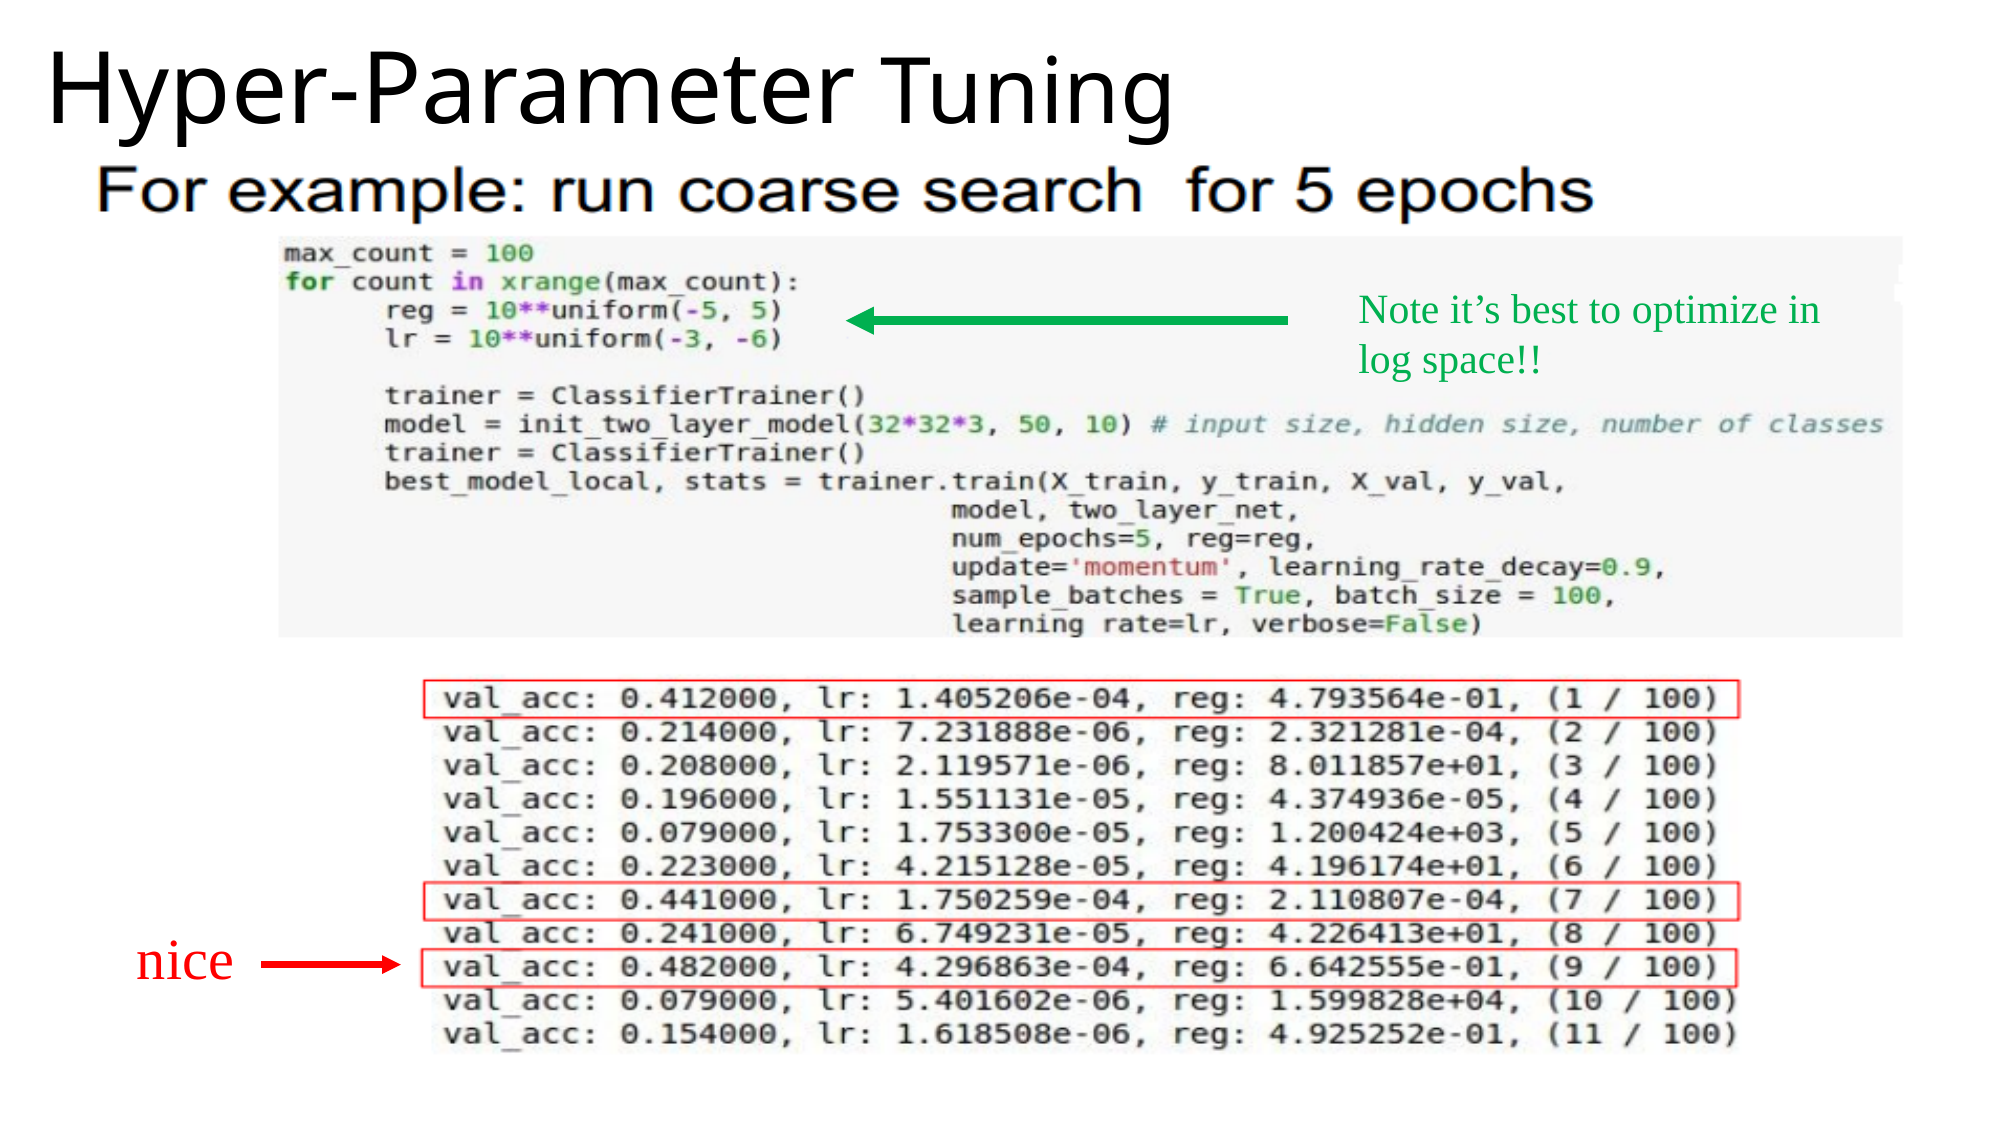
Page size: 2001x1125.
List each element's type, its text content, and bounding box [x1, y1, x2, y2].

text_box Hyper-Parameter Tuning [29, 29, 1755, 248]
picture [78, 150, 1945, 1081]
